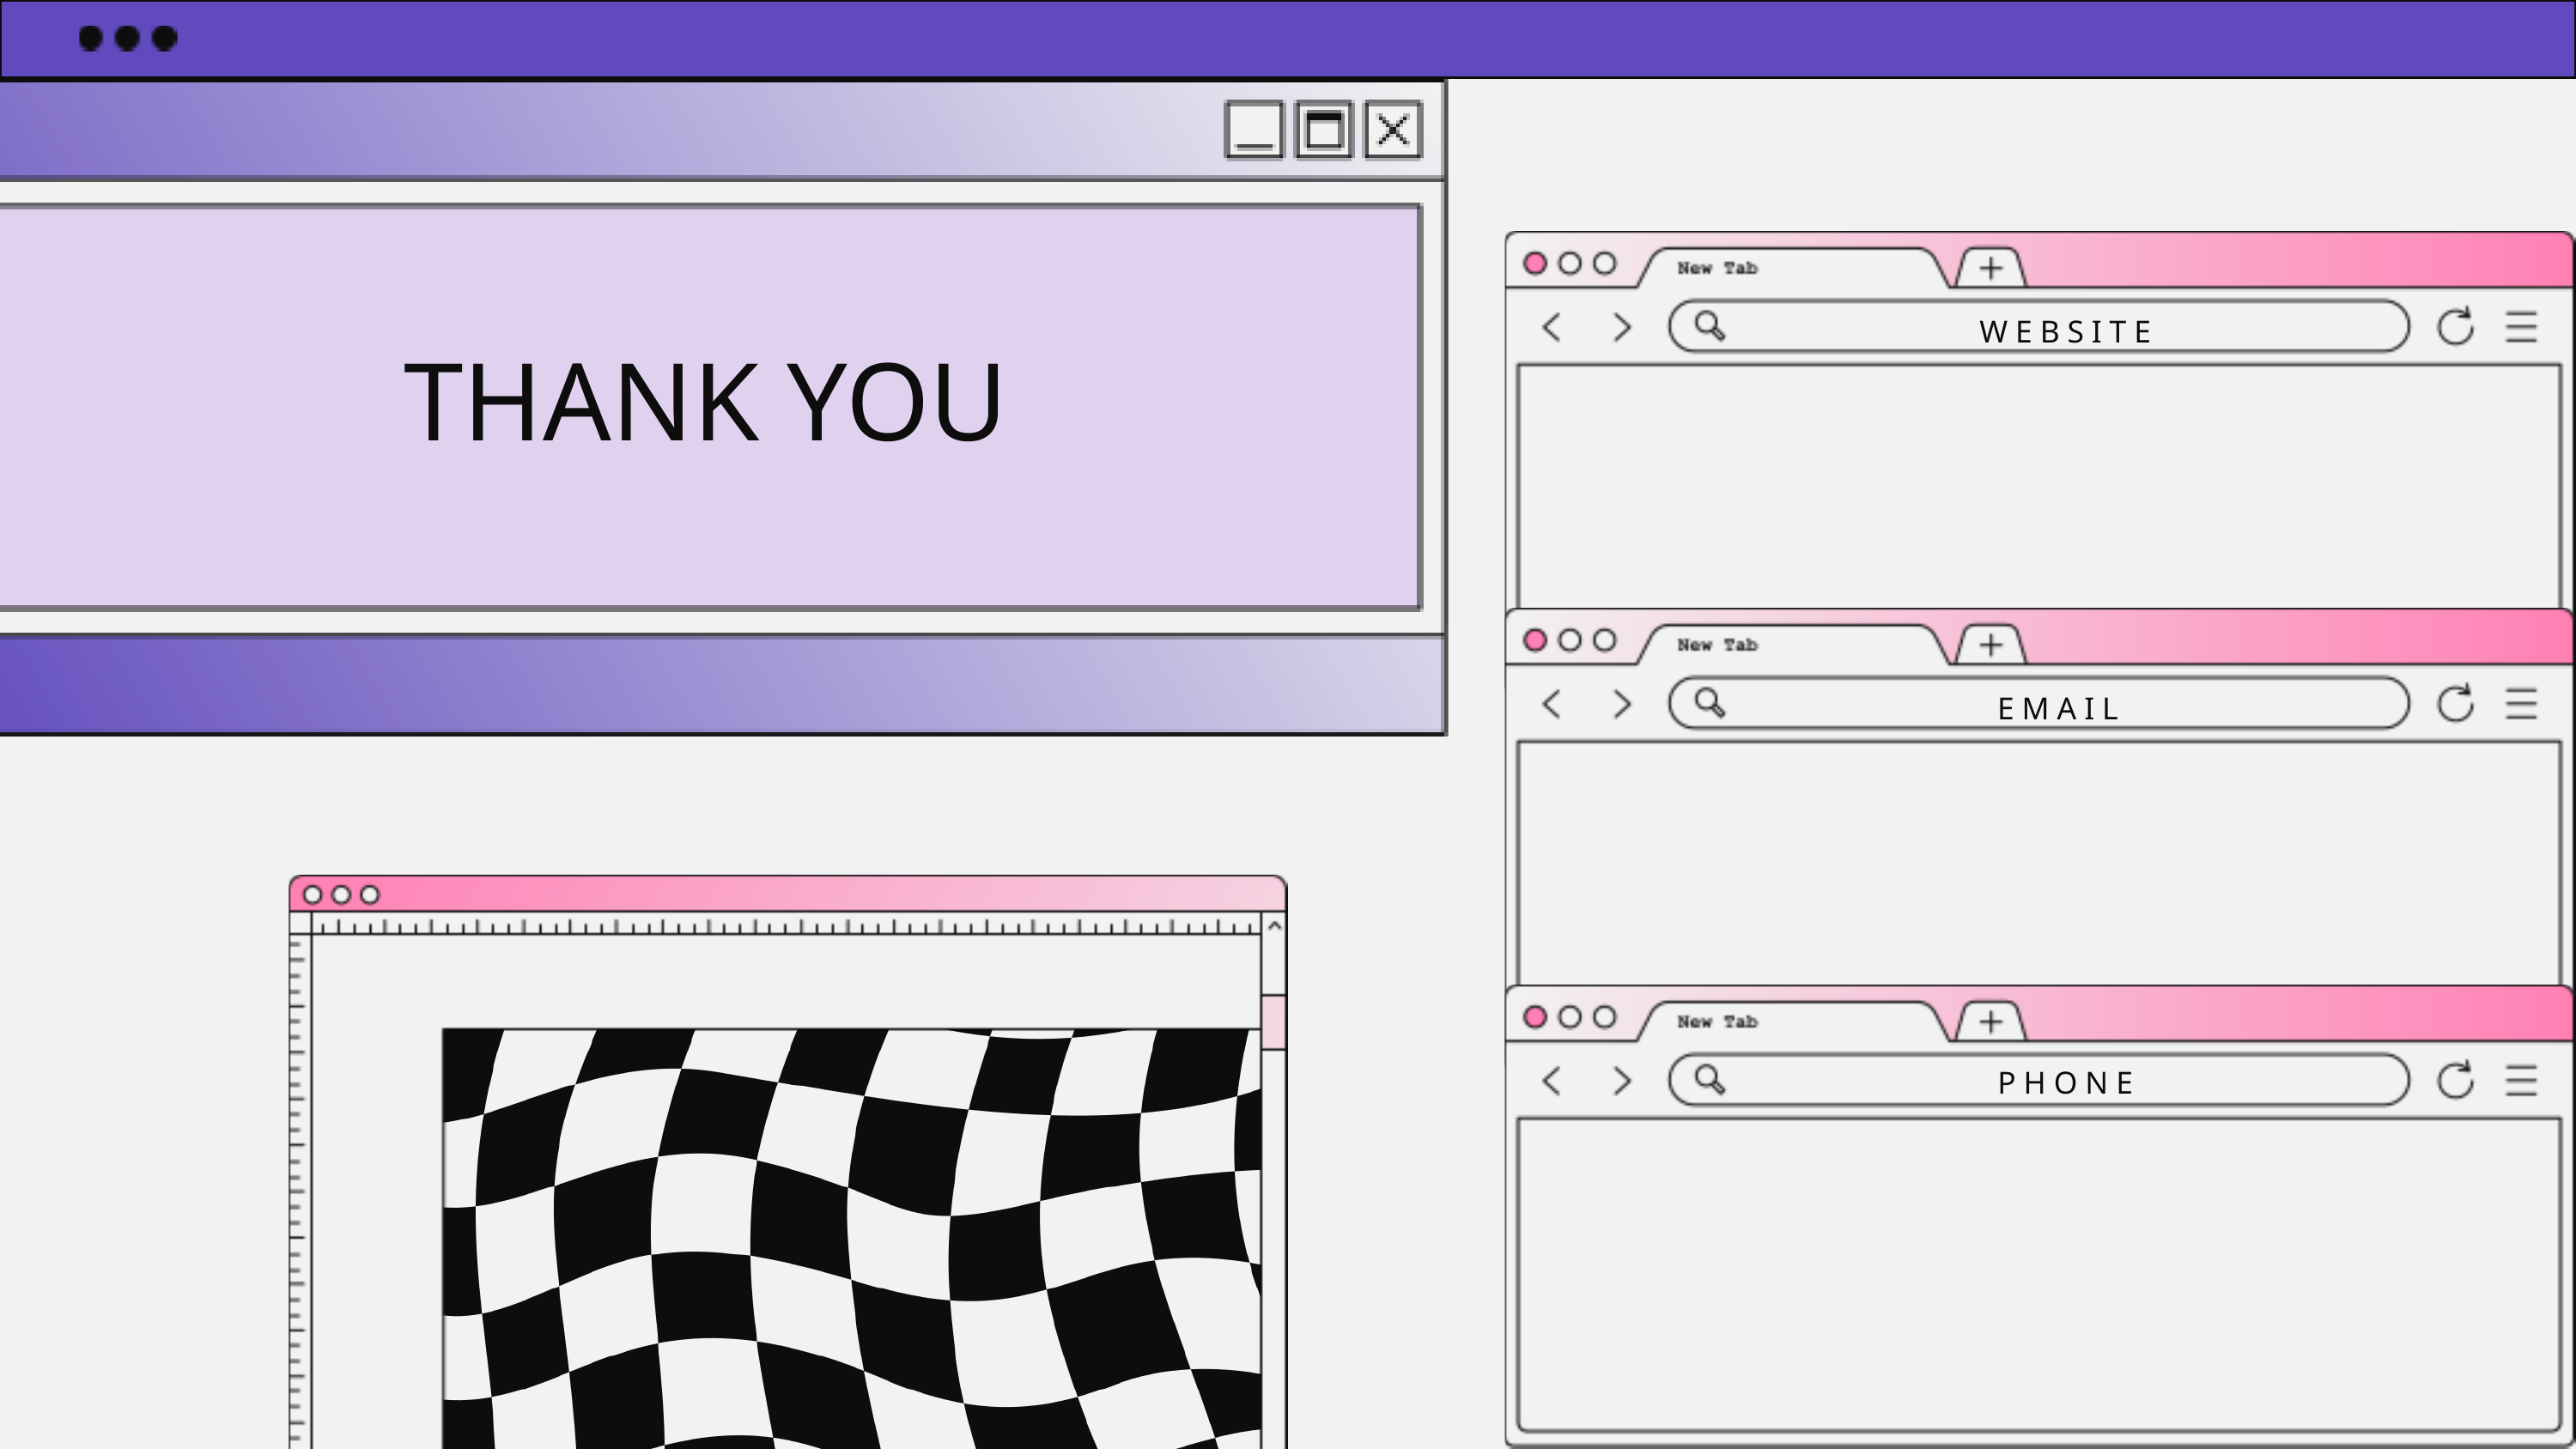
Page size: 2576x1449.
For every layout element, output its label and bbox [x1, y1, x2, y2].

text_box [1504, 985, 2576, 1449]
text_box [289, 875, 1289, 1449]
text_box [1504, 608, 2576, 985]
text_box [0, 0, 2576, 78]
text_box [0, 79, 1449, 737]
text_box [1504, 231, 2576, 608]
